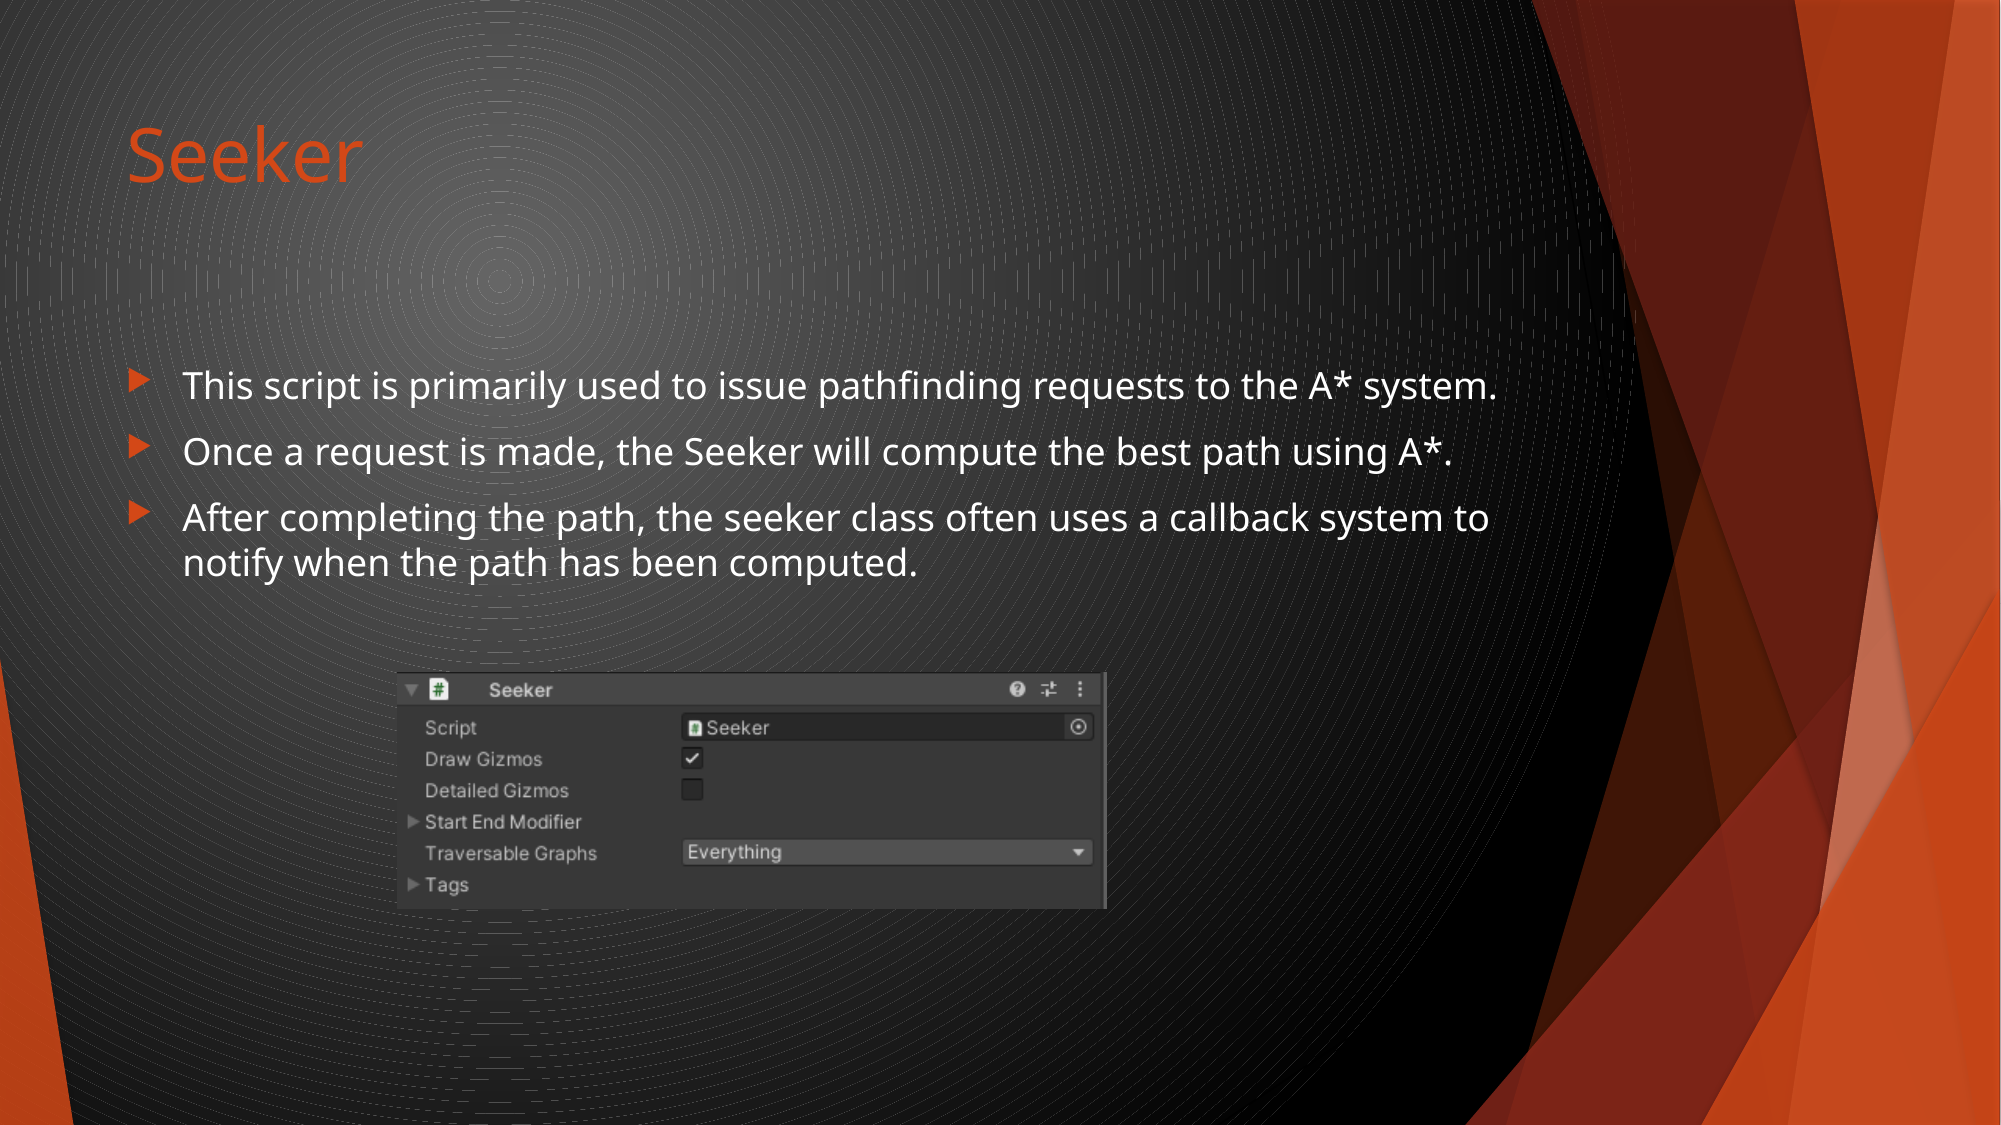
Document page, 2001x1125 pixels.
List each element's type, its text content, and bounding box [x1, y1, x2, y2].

list This script is primarily used to issue pathfinding requests to the A* system. Once a request is made, the Seeker will compute the best path using A*. After completing the path, the seeker class often uses a callback system to notify when the path has been computed. [111, 354, 1522, 992]
picture [396, 672, 1108, 910]
title Seeker [111, 99, 1522, 317]
